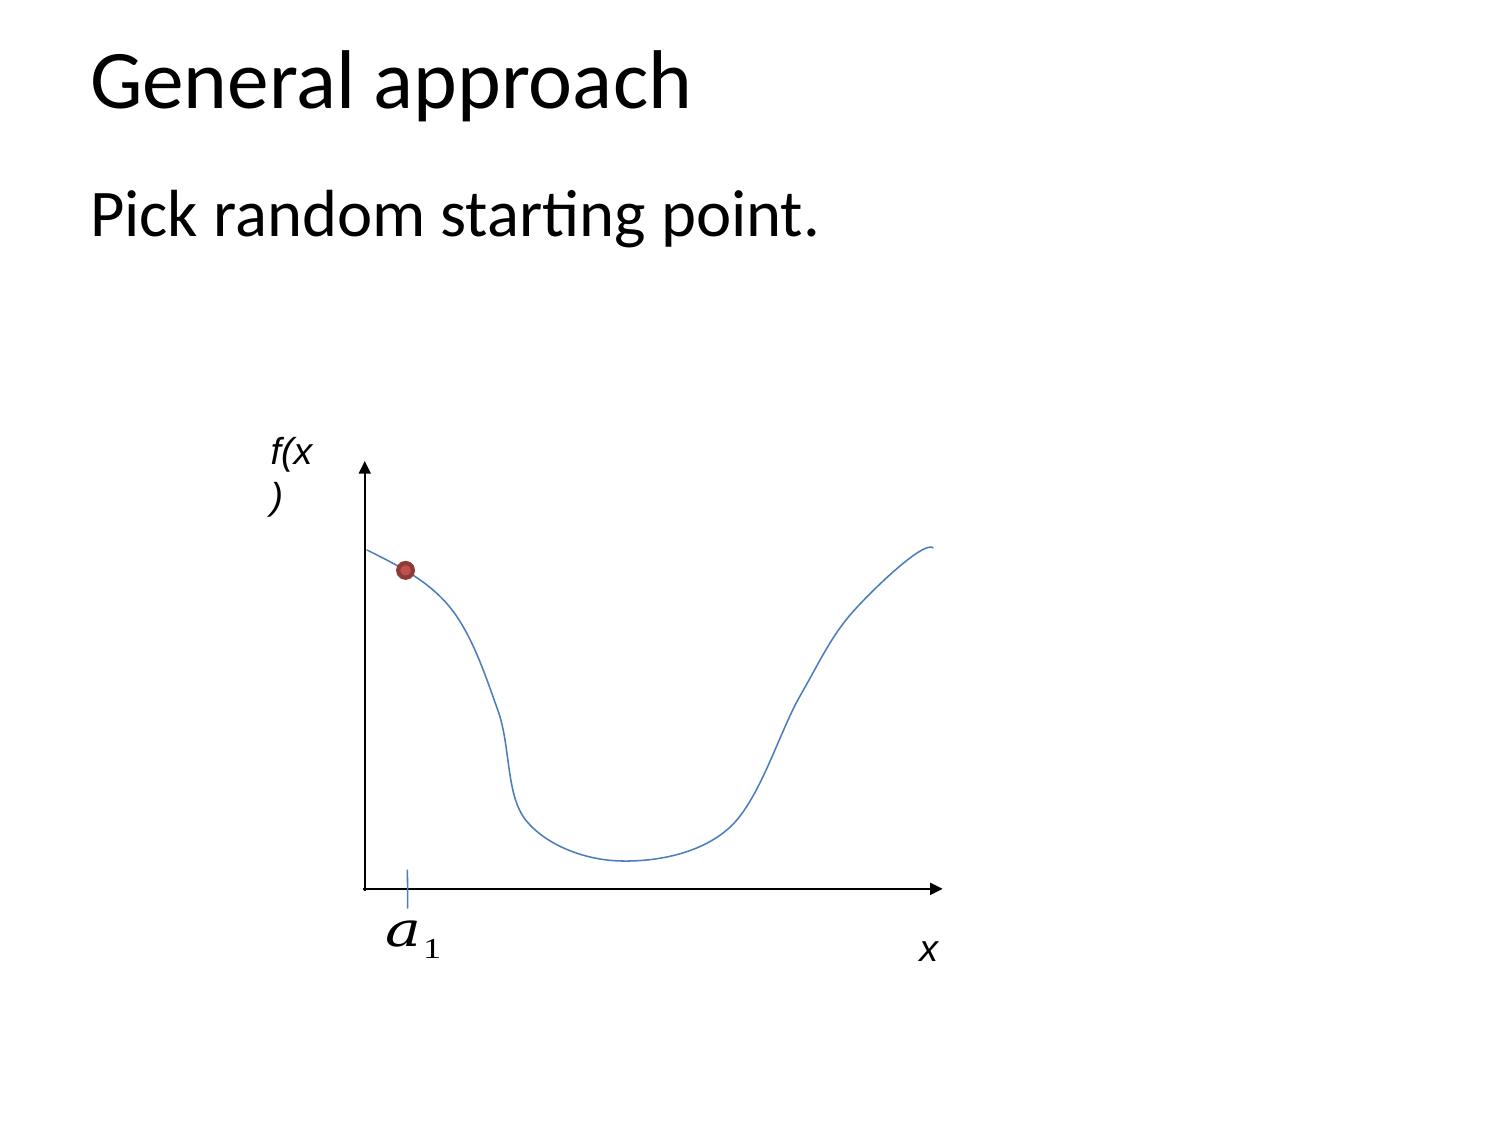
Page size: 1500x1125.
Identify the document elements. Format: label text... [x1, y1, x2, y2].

title General approach [75, 0, 1425, 150]
text_box [370, 546, 934, 862]
text_box [396, 560, 415, 580]
list Pick random starting point. [75, 162, 1425, 1005]
text_box f(x) [255, 419, 339, 525]
text_box x [904, 916, 962, 977]
